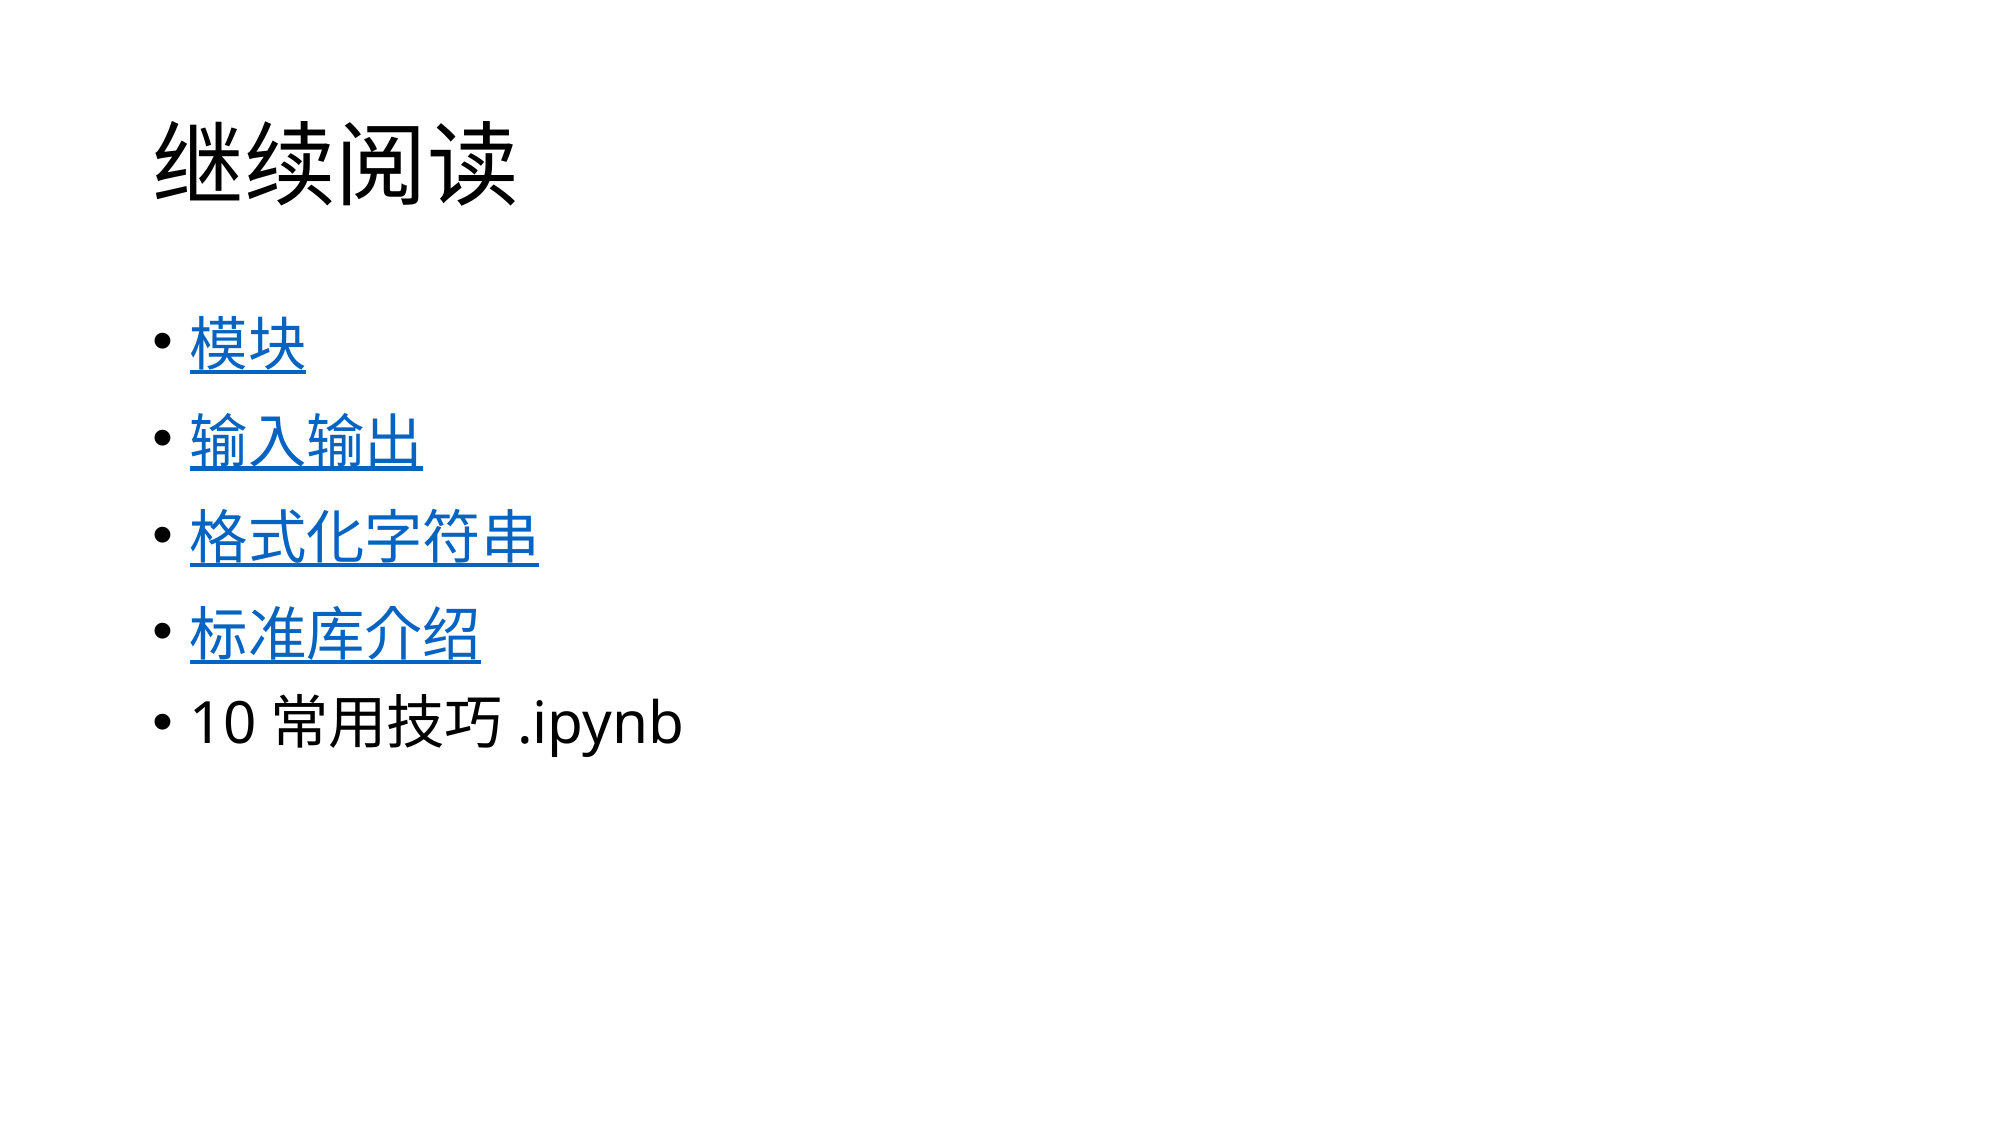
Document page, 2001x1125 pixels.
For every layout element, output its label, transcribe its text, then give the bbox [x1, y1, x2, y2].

title 继续阅读 [137, 59, 1863, 278]
list 模块 输入输出 格式化字符串 标准库介绍 10常用技巧.ipynb [137, 299, 1863, 1014]
